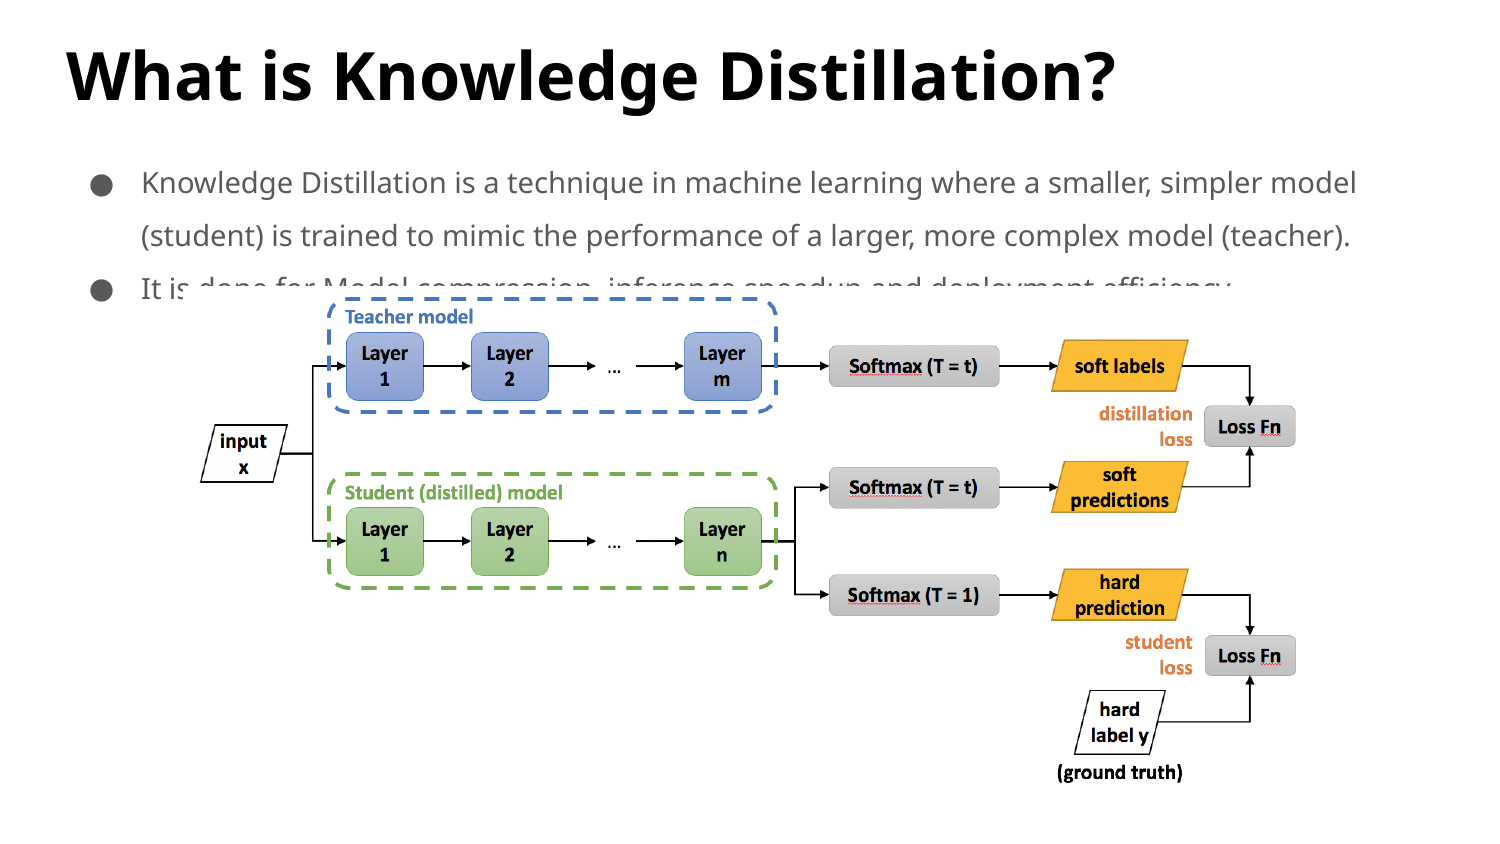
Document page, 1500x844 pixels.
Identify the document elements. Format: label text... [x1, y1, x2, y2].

title What is Knowledge Distillation? [51, 16, 1449, 132]
subtitle Knowledge Distillation is a technique in machine learning where a smaller, simpler model (student) is trained to mimic the performance of a larger, more complex model (teacher). It is done for Model compression, inference speedup and deployment efficiency [51, 132, 1449, 811]
picture [183, 286, 1305, 794]
